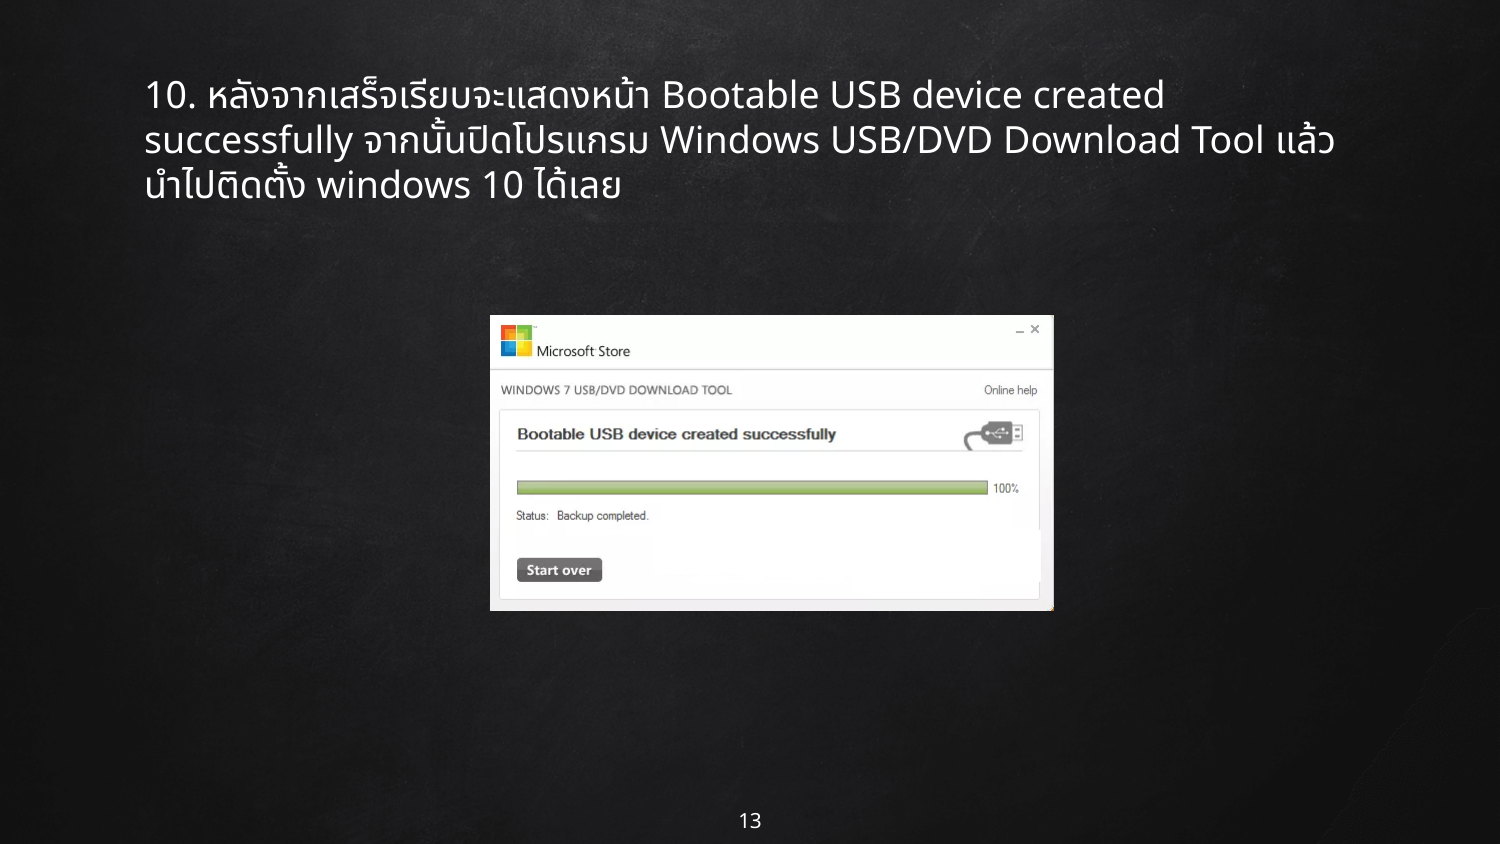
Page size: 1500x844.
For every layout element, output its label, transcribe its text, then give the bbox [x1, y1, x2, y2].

slide_number 13 [705, 792, 795, 844]
subtitle 10. หลังจากเสร็จเรียบจะแสดงหน้า Bootable USB device created successfully จากนั้นปิดโปรแกรม Windows USB/DVD Download Tool แล้ว นำไปติดตั้ง windows 10 ได้เลย [112, 55, 1388, 800]
picture [0, 0, 1500, 844]
picture [489, 315, 1054, 612]
